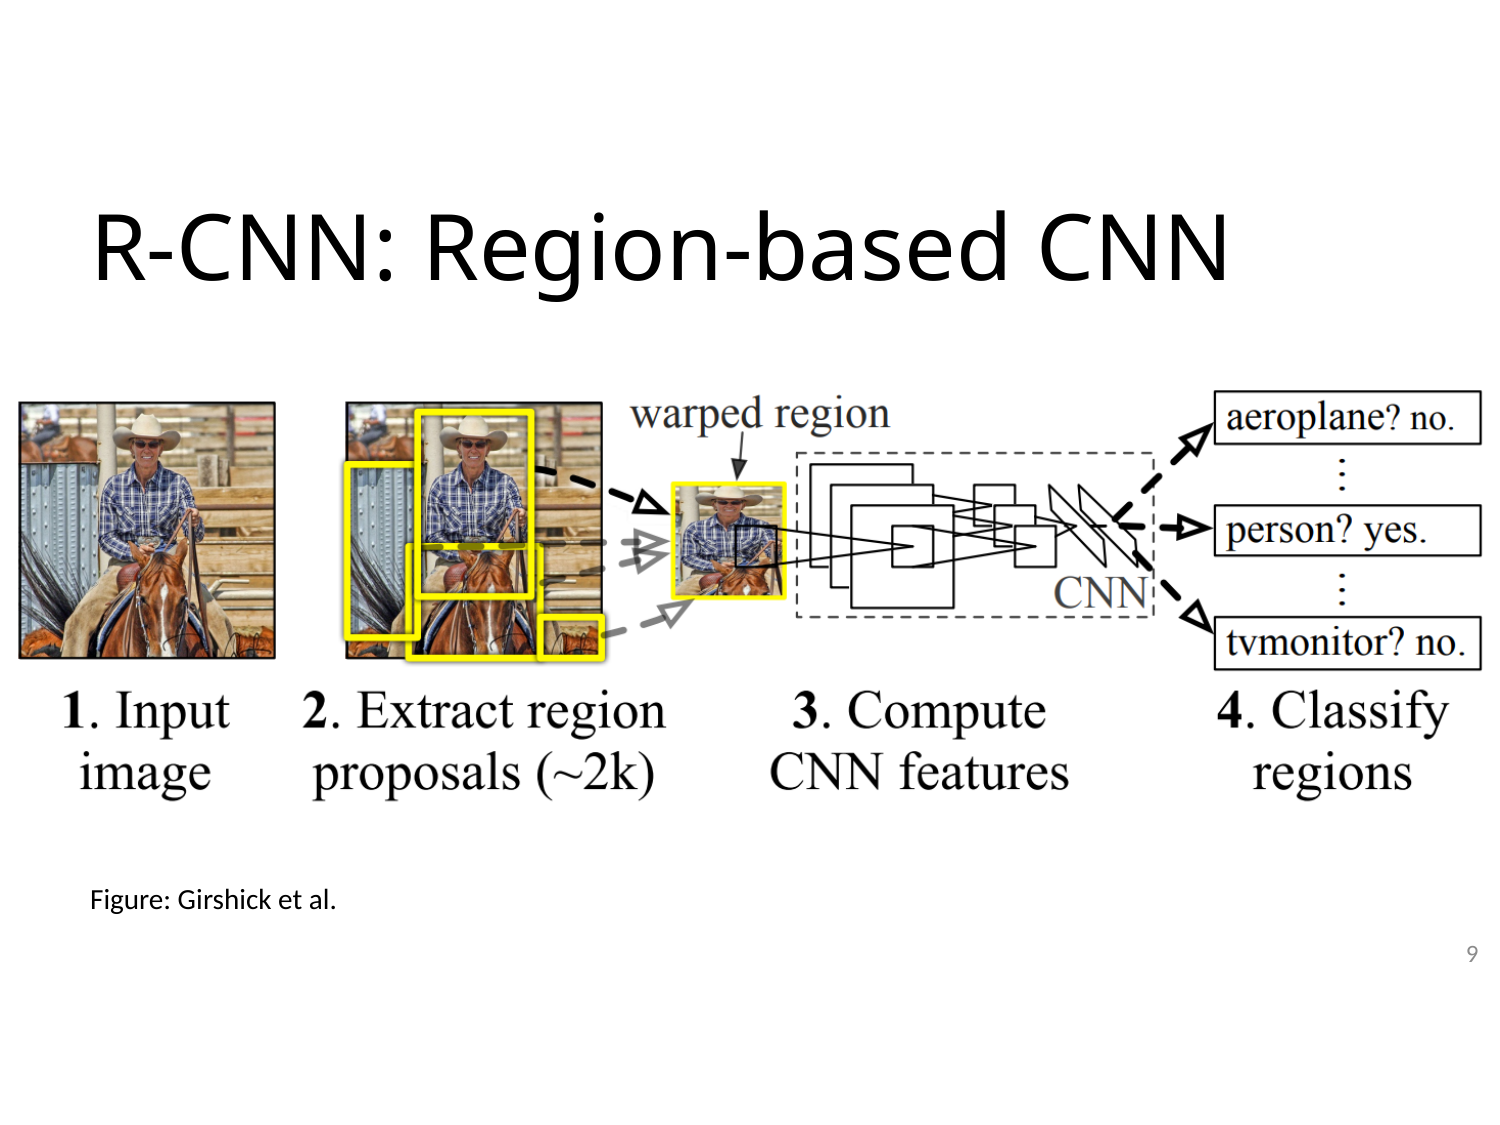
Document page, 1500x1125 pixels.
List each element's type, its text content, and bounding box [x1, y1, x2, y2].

picture [0, 378, 1500, 828]
title R-CNN: Region-based CNN [75, 174, 1425, 315]
slide_number 9 [1403, 919, 1494, 985]
text_box Figure: Girshick et al. [74, 865, 772, 997]
